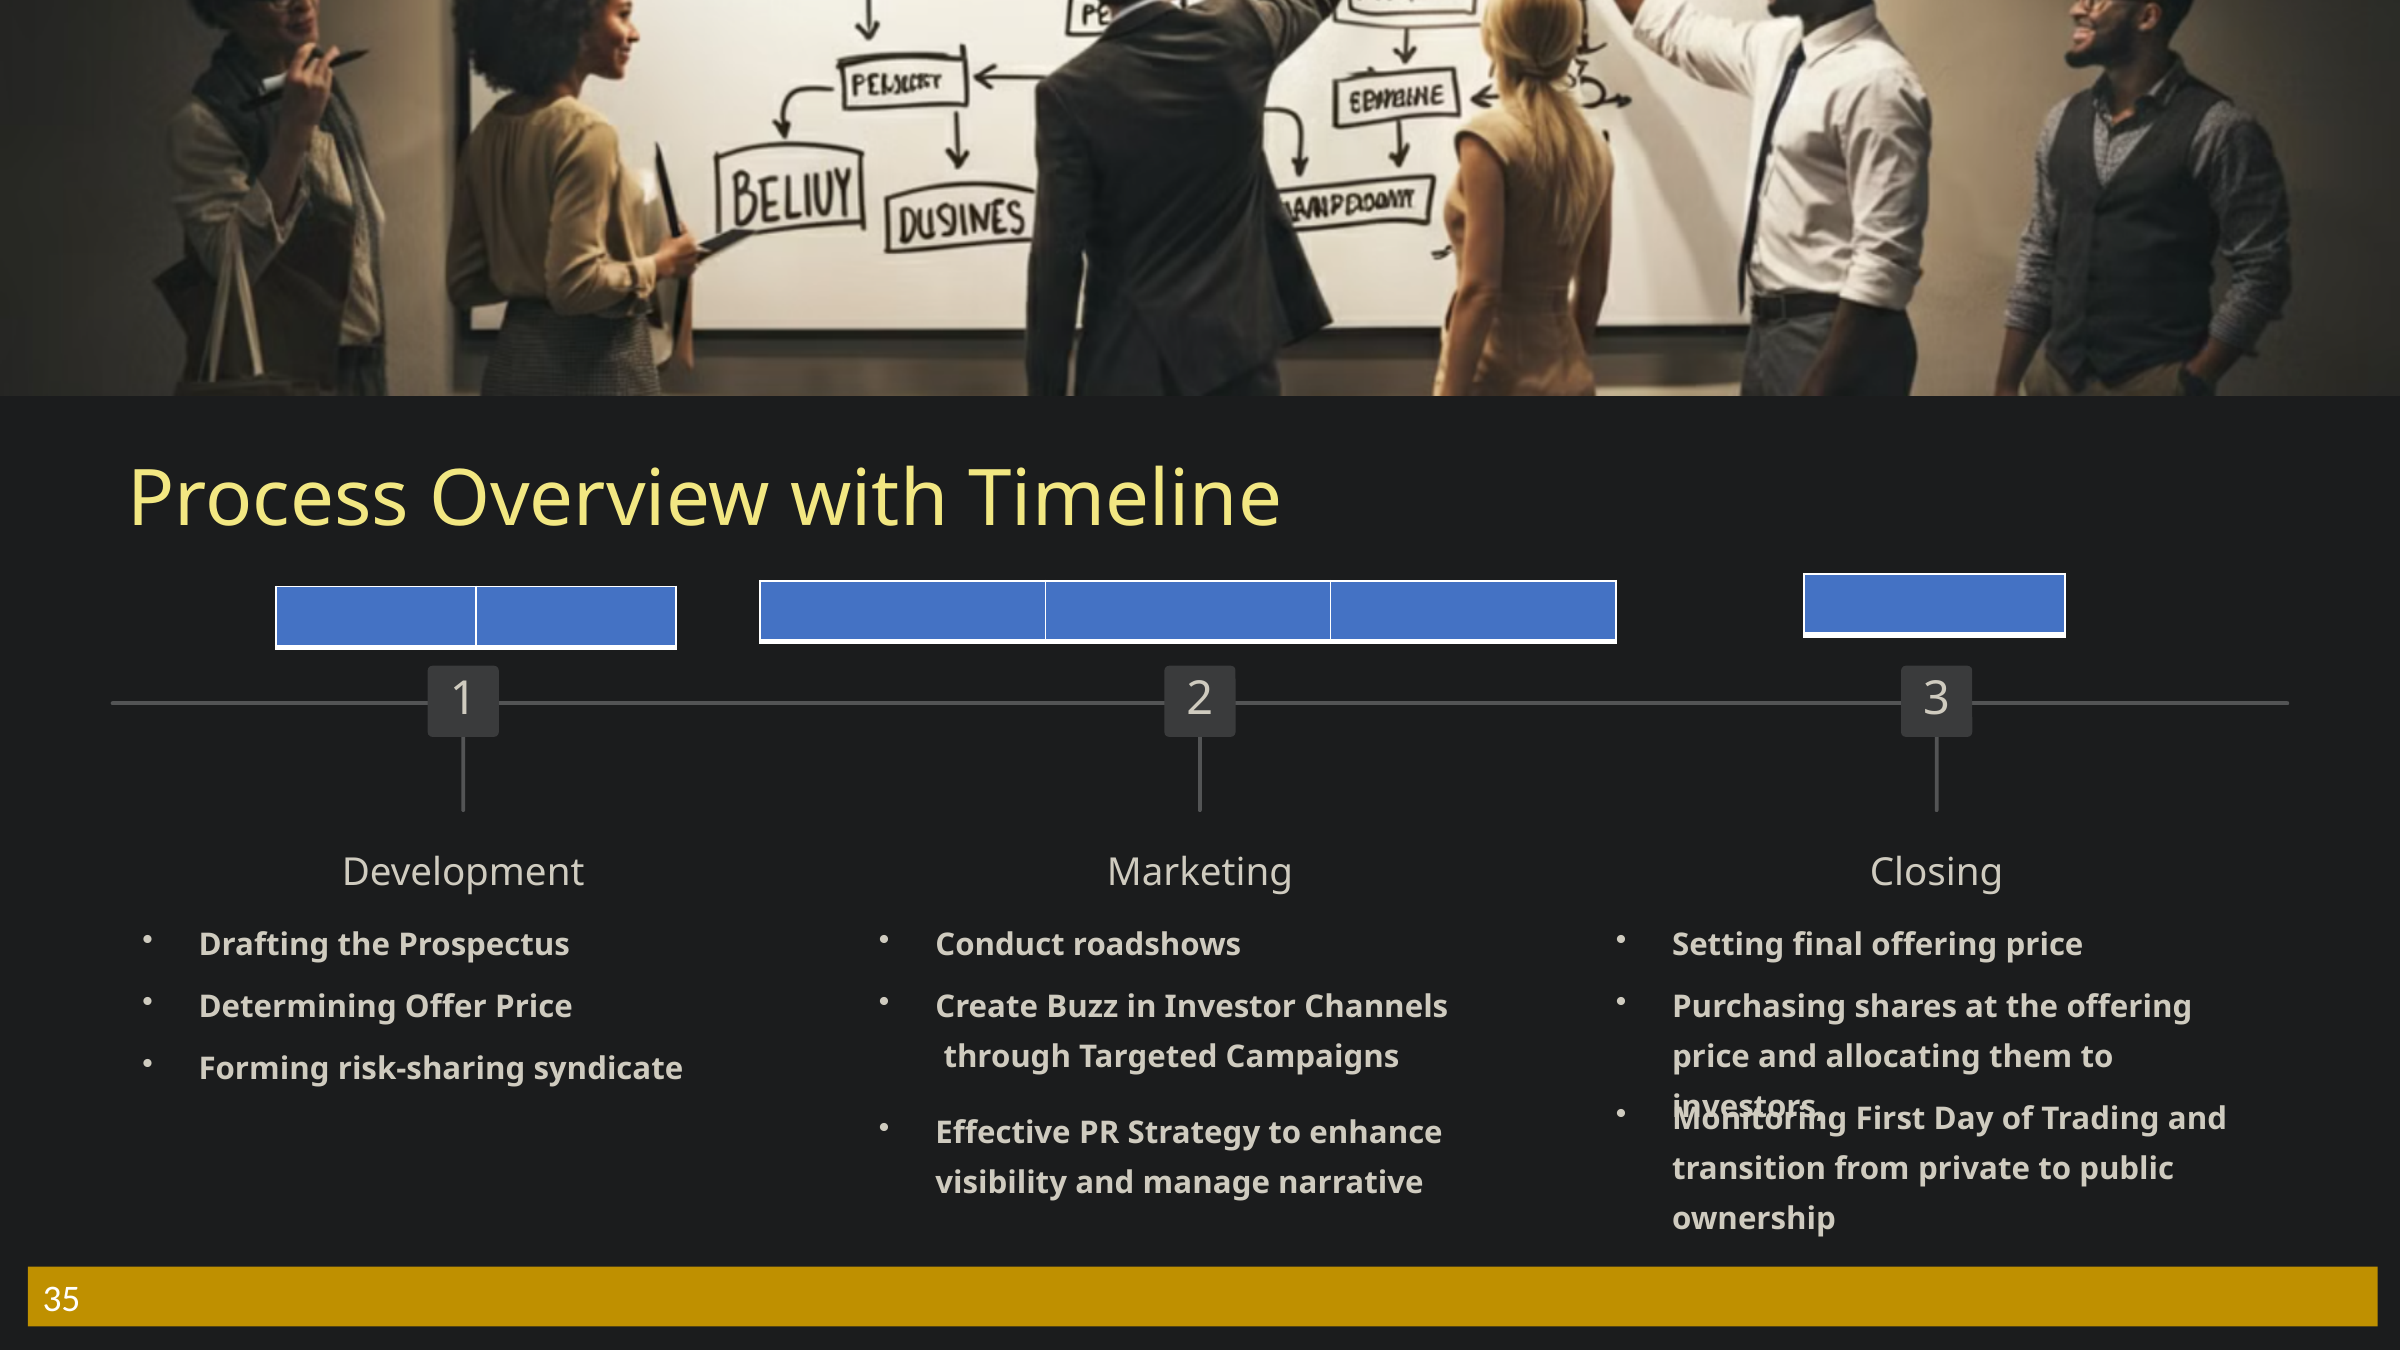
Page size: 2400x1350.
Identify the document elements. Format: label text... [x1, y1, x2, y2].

text_box Closing [1738, 843, 2135, 894]
text_box [1198, 737, 1202, 813]
text_box Monitoring First Day of Trading and transition from private to public ownership [1615, 1085, 2258, 1238]
table_header [477, 587, 675, 645]
text_box Effective PR Strategy to enhance visibility and manage narrative [879, 1100, 1521, 1151]
picture [0, 0, 2400, 396]
table_header [277, 587, 475, 645]
text_box 3 [1921, 677, 1952, 725]
table_header [1046, 582, 1330, 639]
table_header [1805, 575, 2064, 632]
text_box [427, 665, 499, 737]
text_box Setting final offering price [1615, 912, 2258, 963]
table_header [761, 582, 1045, 639]
text_box [461, 737, 466, 813]
text_box Marketing [1002, 843, 1398, 894]
text_box [1901, 665, 1973, 737]
text_box 35 [27, 1266, 2378, 1327]
text_box [1164, 665, 1236, 737]
table_header [1331, 582, 1615, 639]
text_box Forming risk-sharing syndicate [142, 1035, 785, 1086]
text_box [1973, 701, 2290, 705]
text_box [1934, 737, 1939, 813]
text_box [110, 701, 427, 705]
text_box Development [265, 843, 661, 894]
text_box 1 [455, 677, 472, 725]
text_box Drafting the Prospectus [142, 912, 785, 963]
text_box 2 [1185, 677, 1215, 725]
text_box Process Overview with Timeline [127, 443, 1347, 542]
text_box [499, 701, 1164, 705]
text_box [1236, 701, 1901, 705]
text_box Purchasing shares at the offering price and allocating them to investors, [1615, 973, 2258, 1075]
text_box Create Buzz in Investor Channels through Targeted Campaigns [879, 973, 1521, 1025]
text_box Conduct roadshows [879, 912, 1521, 963]
text_box Determining Offer Price [142, 973, 785, 1025]
